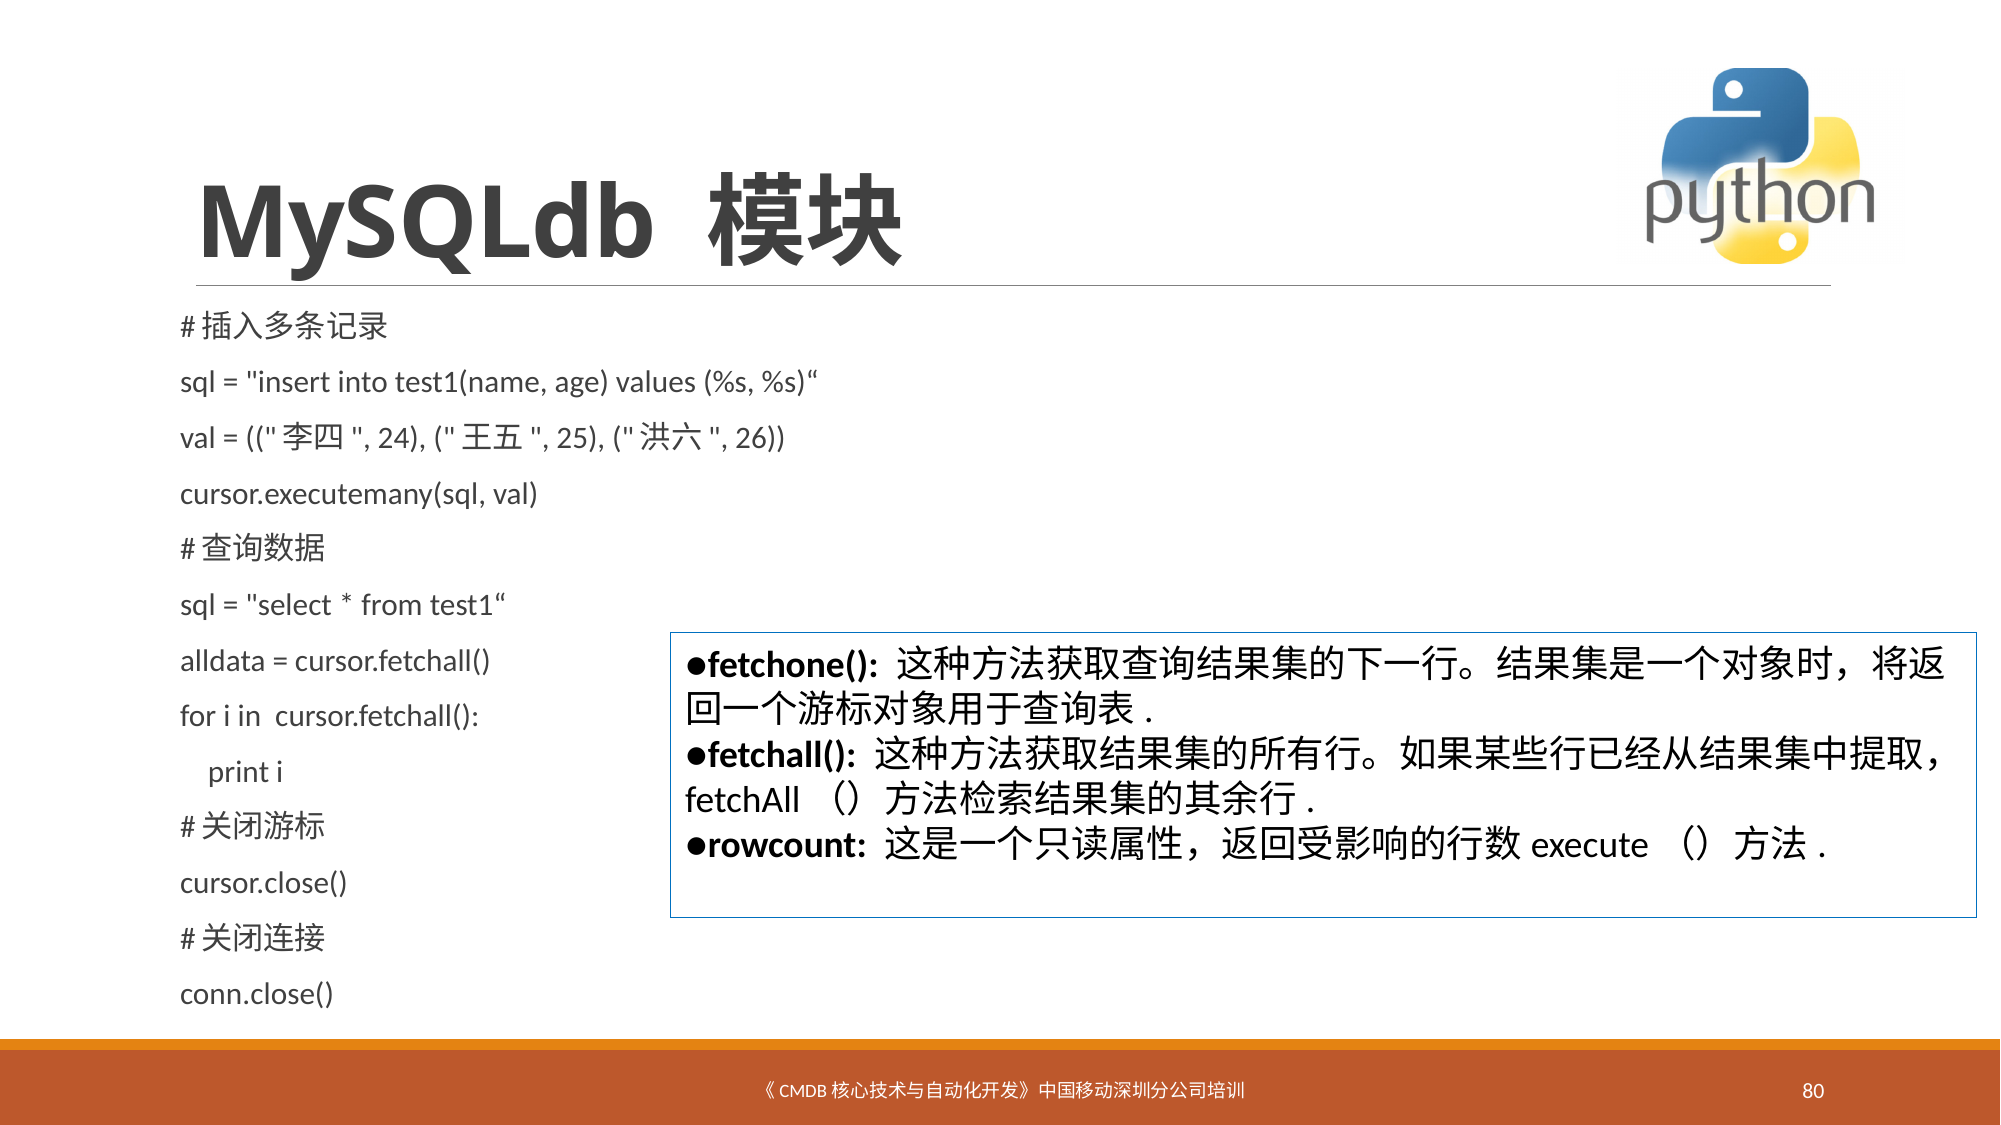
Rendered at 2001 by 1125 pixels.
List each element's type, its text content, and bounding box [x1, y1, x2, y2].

text_box ●fetchone(): 这种方法获取查询结果集的下一行。结果集是一个对象时，将返回一个游标对象用于查询表. ●fetchall(): 这种方法获取结果集的所有行。如果某些行已经从结果集中提取，fetchAll（）方法检索结果集的其余行. ●rowcount: 这是一个只读属性，返回受影响的行数execute（）方法. [670, 632, 1977, 918]
list #插入多条记录 sql = "insert into test1(name, age) values (%s, %s)“ val = (("李四", 24), ("王五", 25), ("洪六", 26)) cursor.executemany(sql, val) #查询数据 sql = "select * from test1“ alldata = cursor.fetchall() for i in cursor.fetchall(): print i #关闭游标 cursor.close() #关闭连接 conn.close() [180, 302, 1134, 1020]
slide_number 80 [1624, 1059, 1840, 1120]
footer 《CMDB核心技术与自动化开发》中国移动深圳分公司培训 [604, 1059, 1396, 1120]
title MySQLdb 模块 [180, 47, 1830, 285]
picture [1616, 68, 1906, 264]
